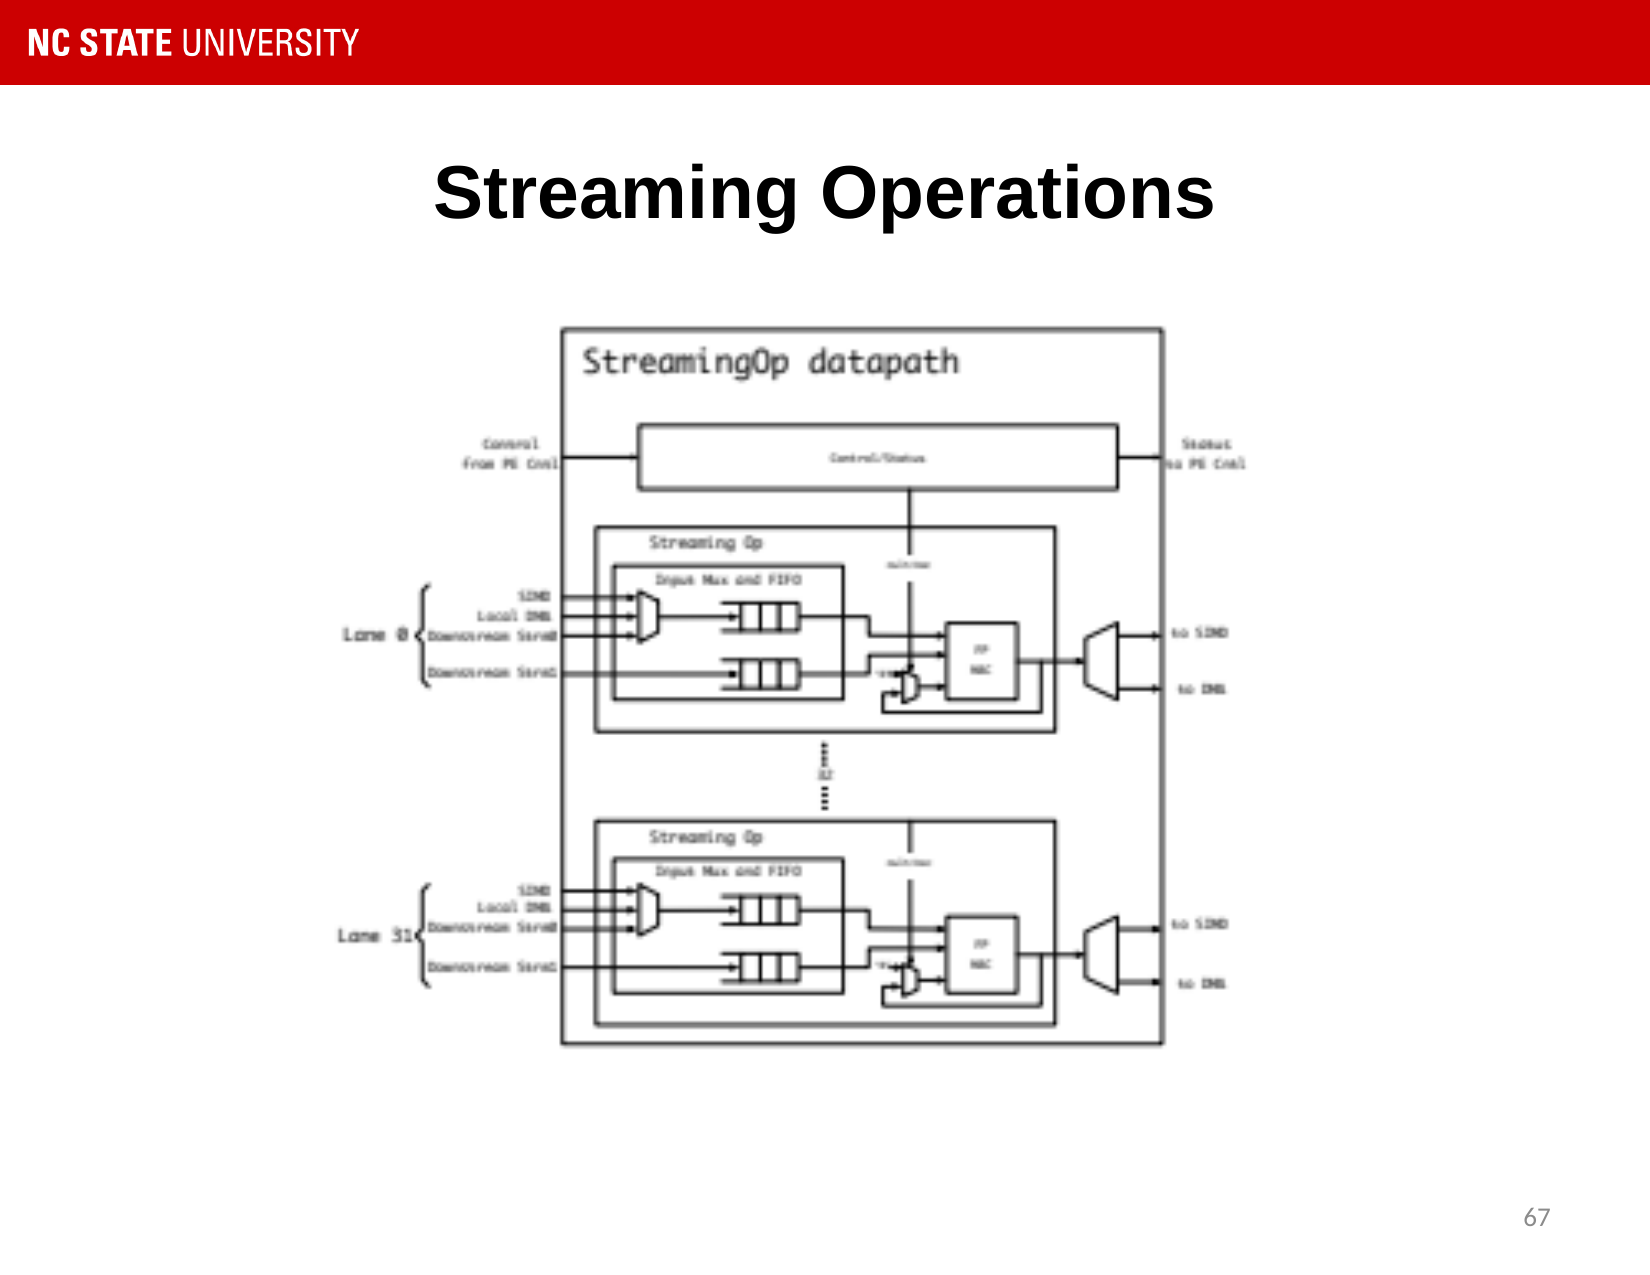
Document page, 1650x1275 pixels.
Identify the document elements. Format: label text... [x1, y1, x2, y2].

picture [0, 0, 1650, 85]
slide_number 67 [1182, 1181, 1568, 1250]
picture [320, 318, 1249, 1050]
title Streaming Operations [82, 89, 1568, 288]
